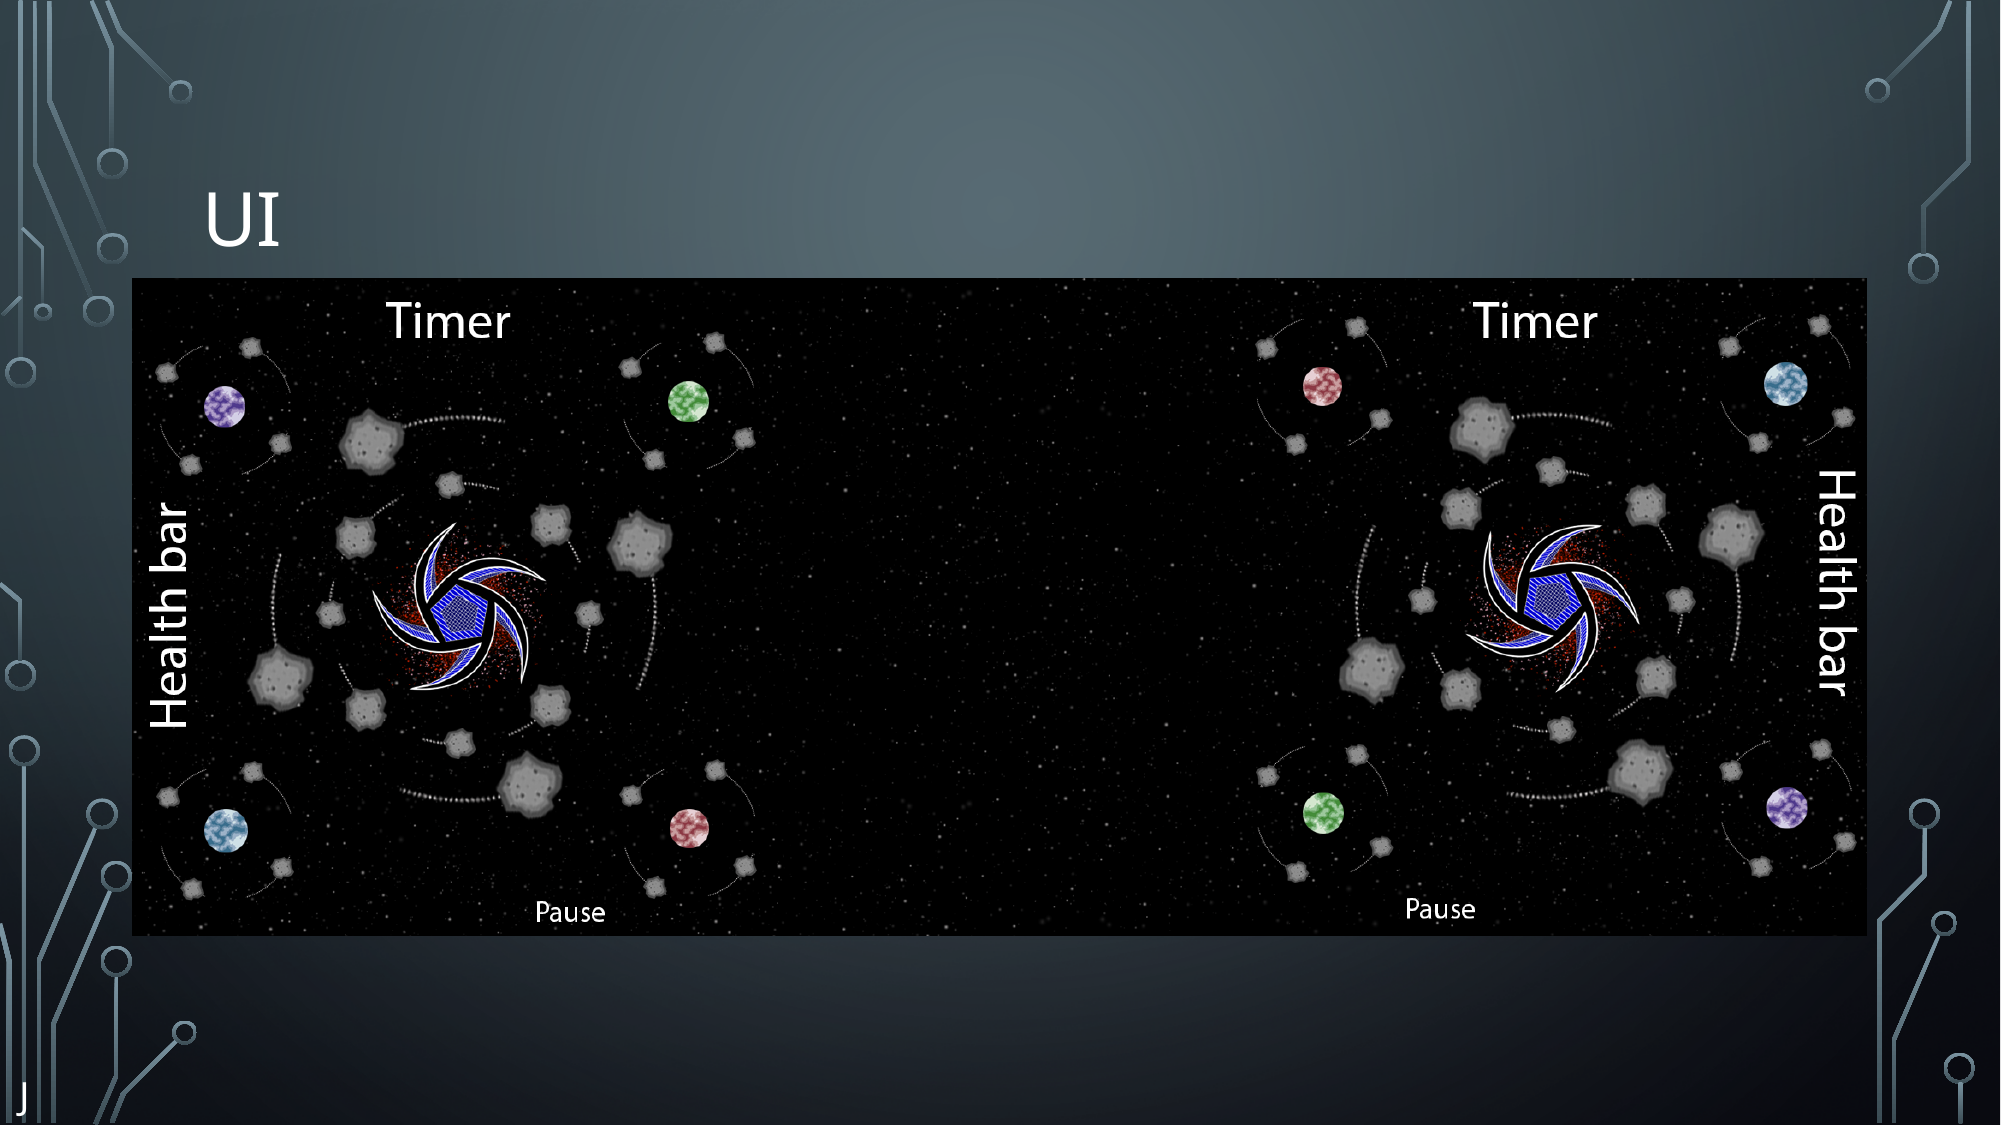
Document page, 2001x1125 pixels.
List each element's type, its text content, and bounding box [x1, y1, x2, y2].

picture [132, 278, 1867, 936]
title UI [187, 101, 1813, 278]
text_box J [4, 1064, 45, 1125]
